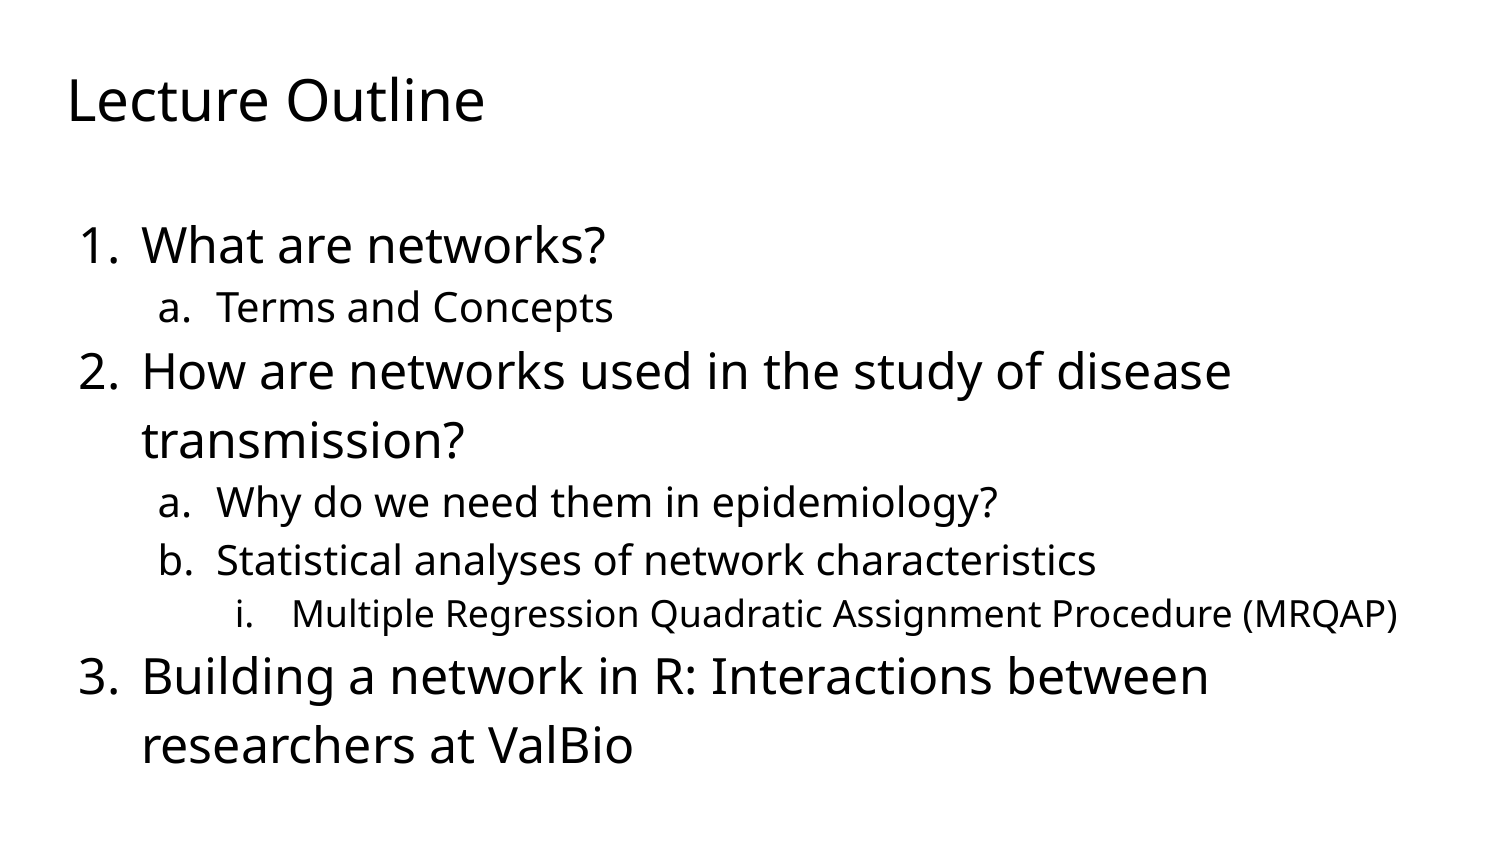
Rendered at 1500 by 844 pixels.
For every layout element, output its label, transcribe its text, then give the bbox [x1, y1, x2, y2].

title Lecture Outline [51, 48, 1449, 142]
list What are networks? Terms and Concepts How are networks used in the study of disease transmission? Why do we need them in epidemiology? Statistical analyses of network characteristics Multiple Regression Quadratic Assignment Procedure (MRQAP) Building a network in R: Interactions between researchers at ValBio [51, 189, 1449, 750]
